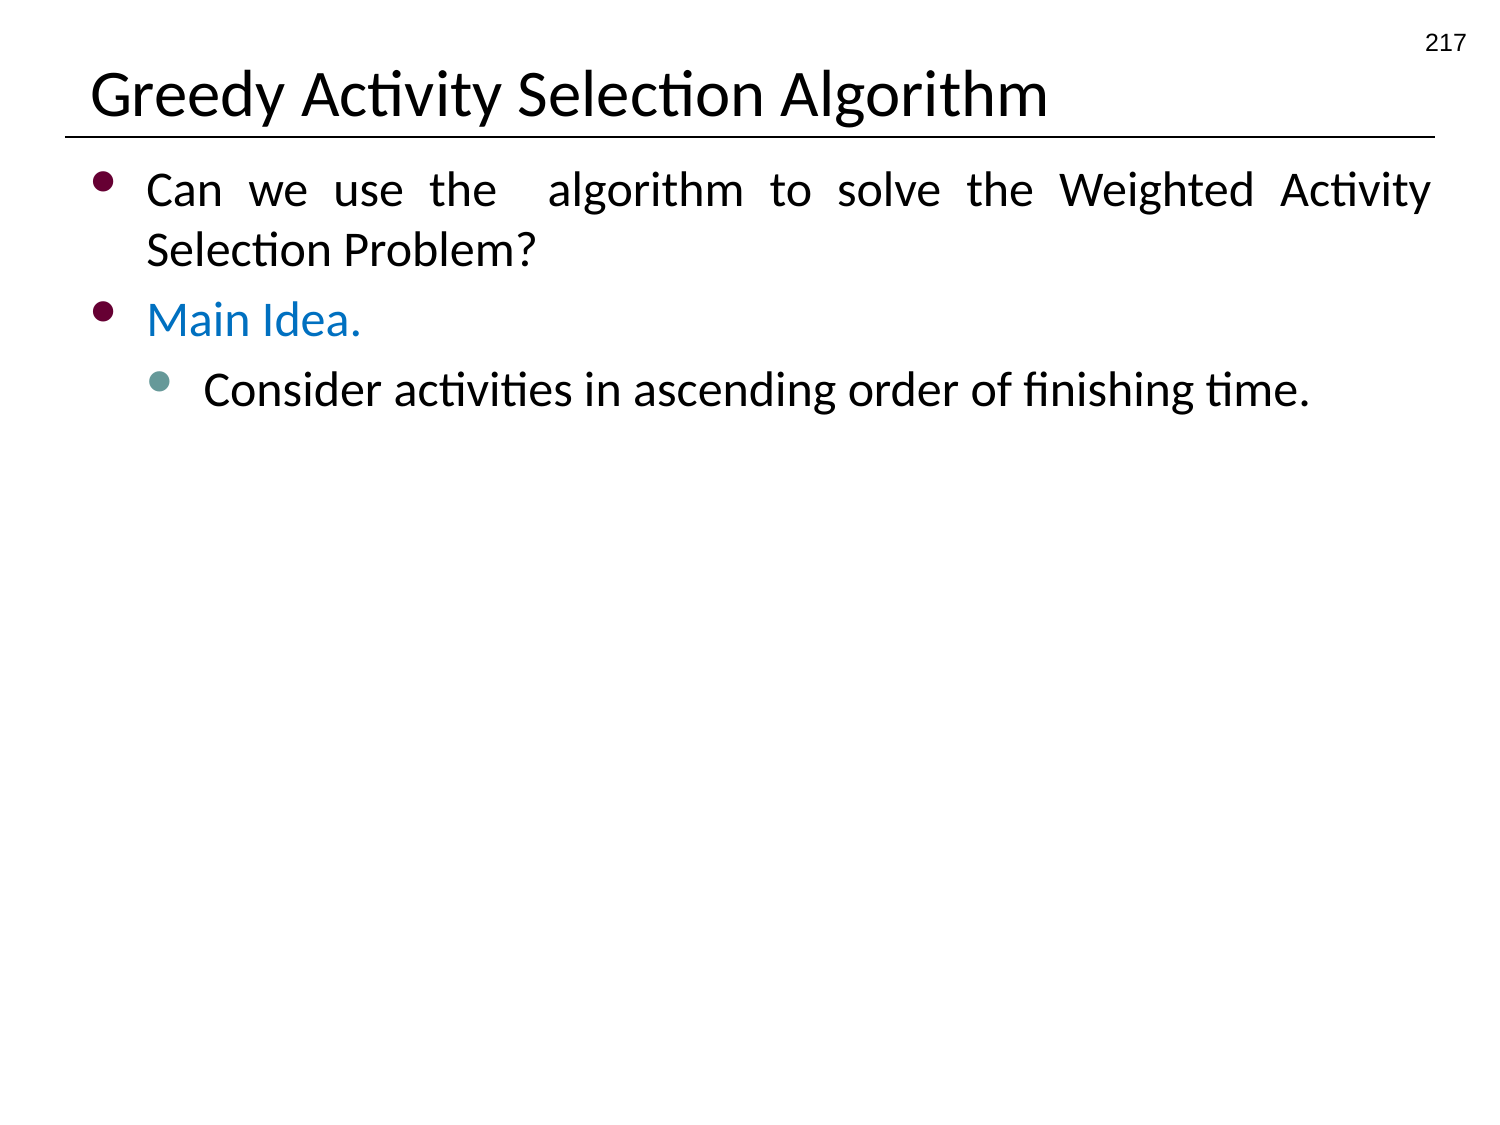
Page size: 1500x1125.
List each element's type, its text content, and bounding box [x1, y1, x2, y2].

slide_number 217 [1131, 18, 1483, 62]
title Greedy Activity Selection Algorithm [75, 20, 1425, 138]
